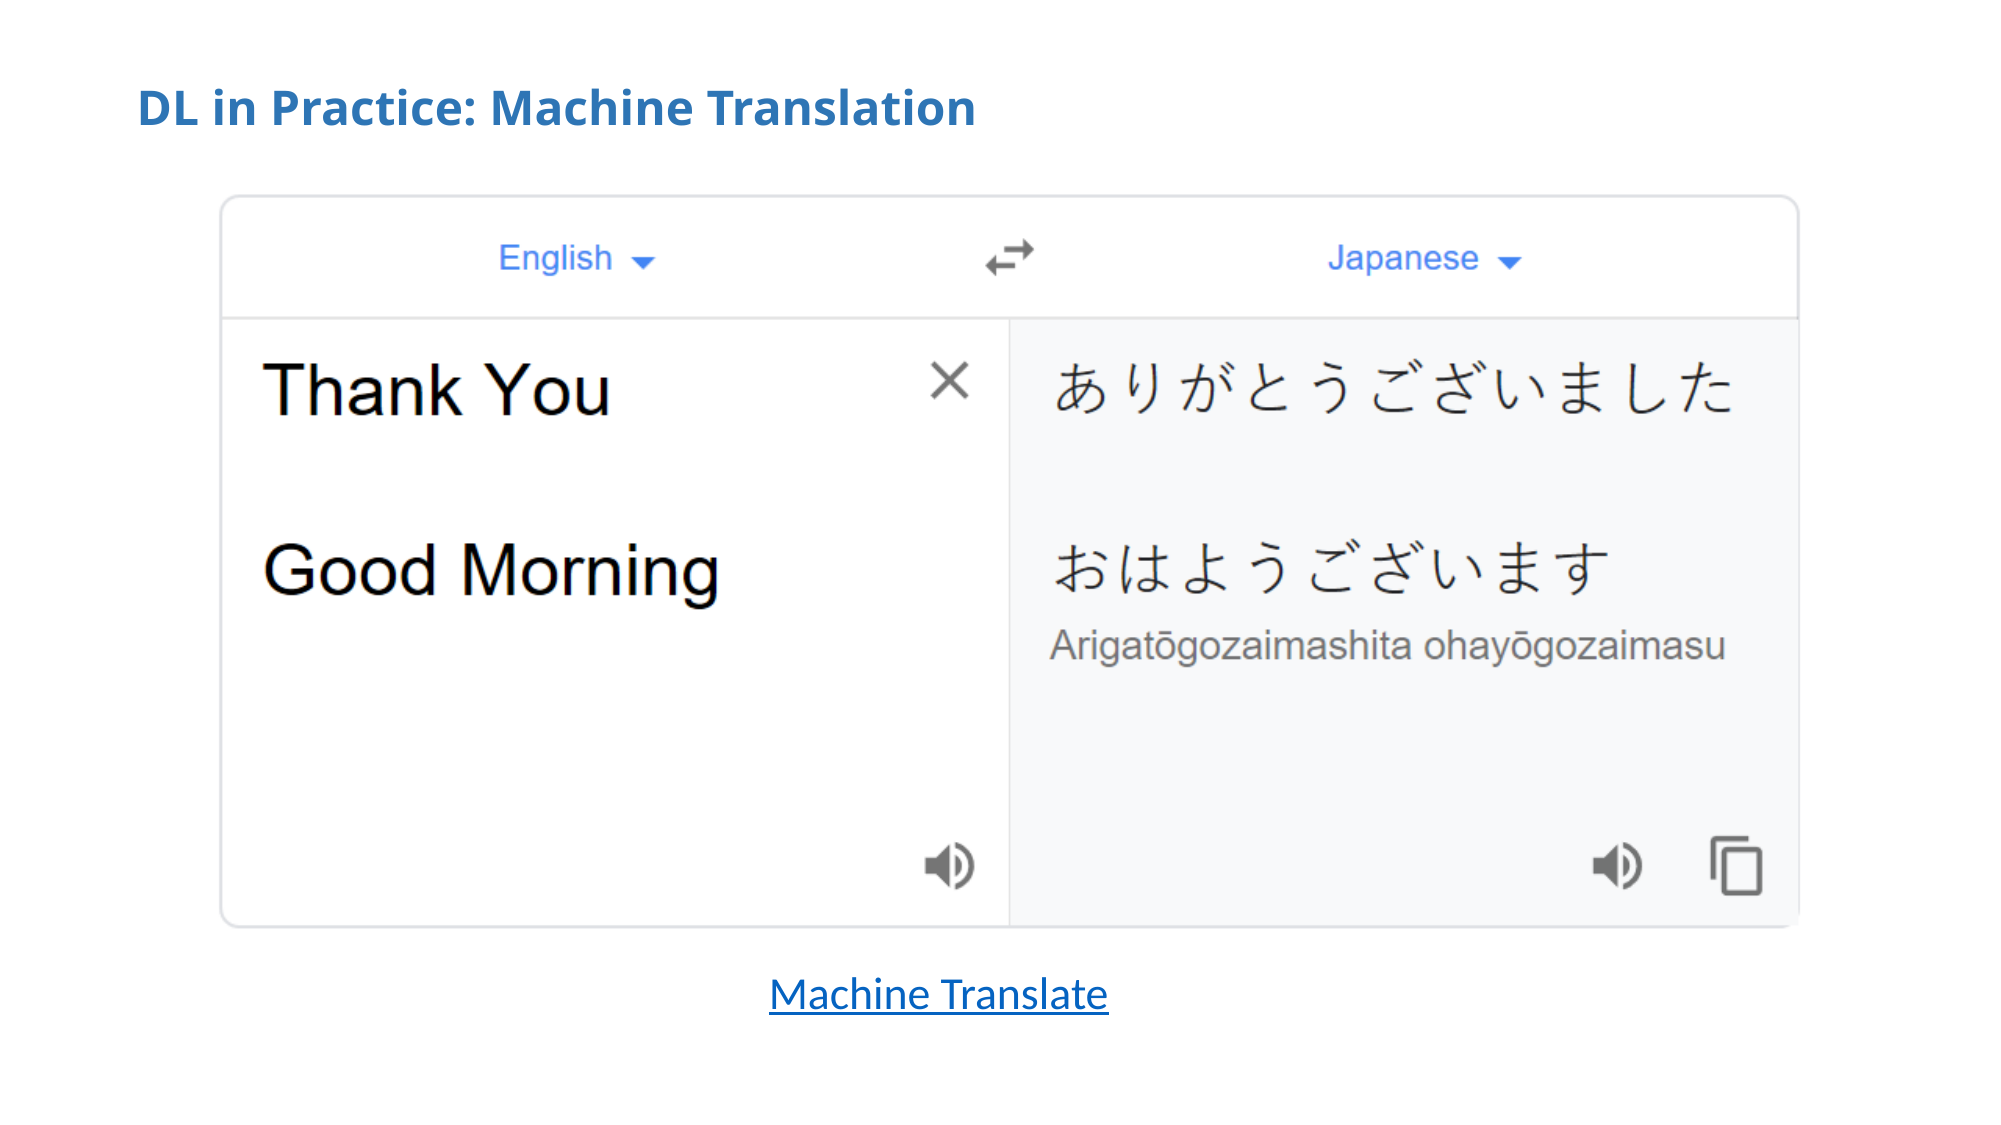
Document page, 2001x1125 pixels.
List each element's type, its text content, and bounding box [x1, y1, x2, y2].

text_box Machine Translate [376, 960, 1502, 1006]
picture [195, 176, 1833, 949]
title DL in Practice: Machine Translation [121, 70, 1756, 149]
